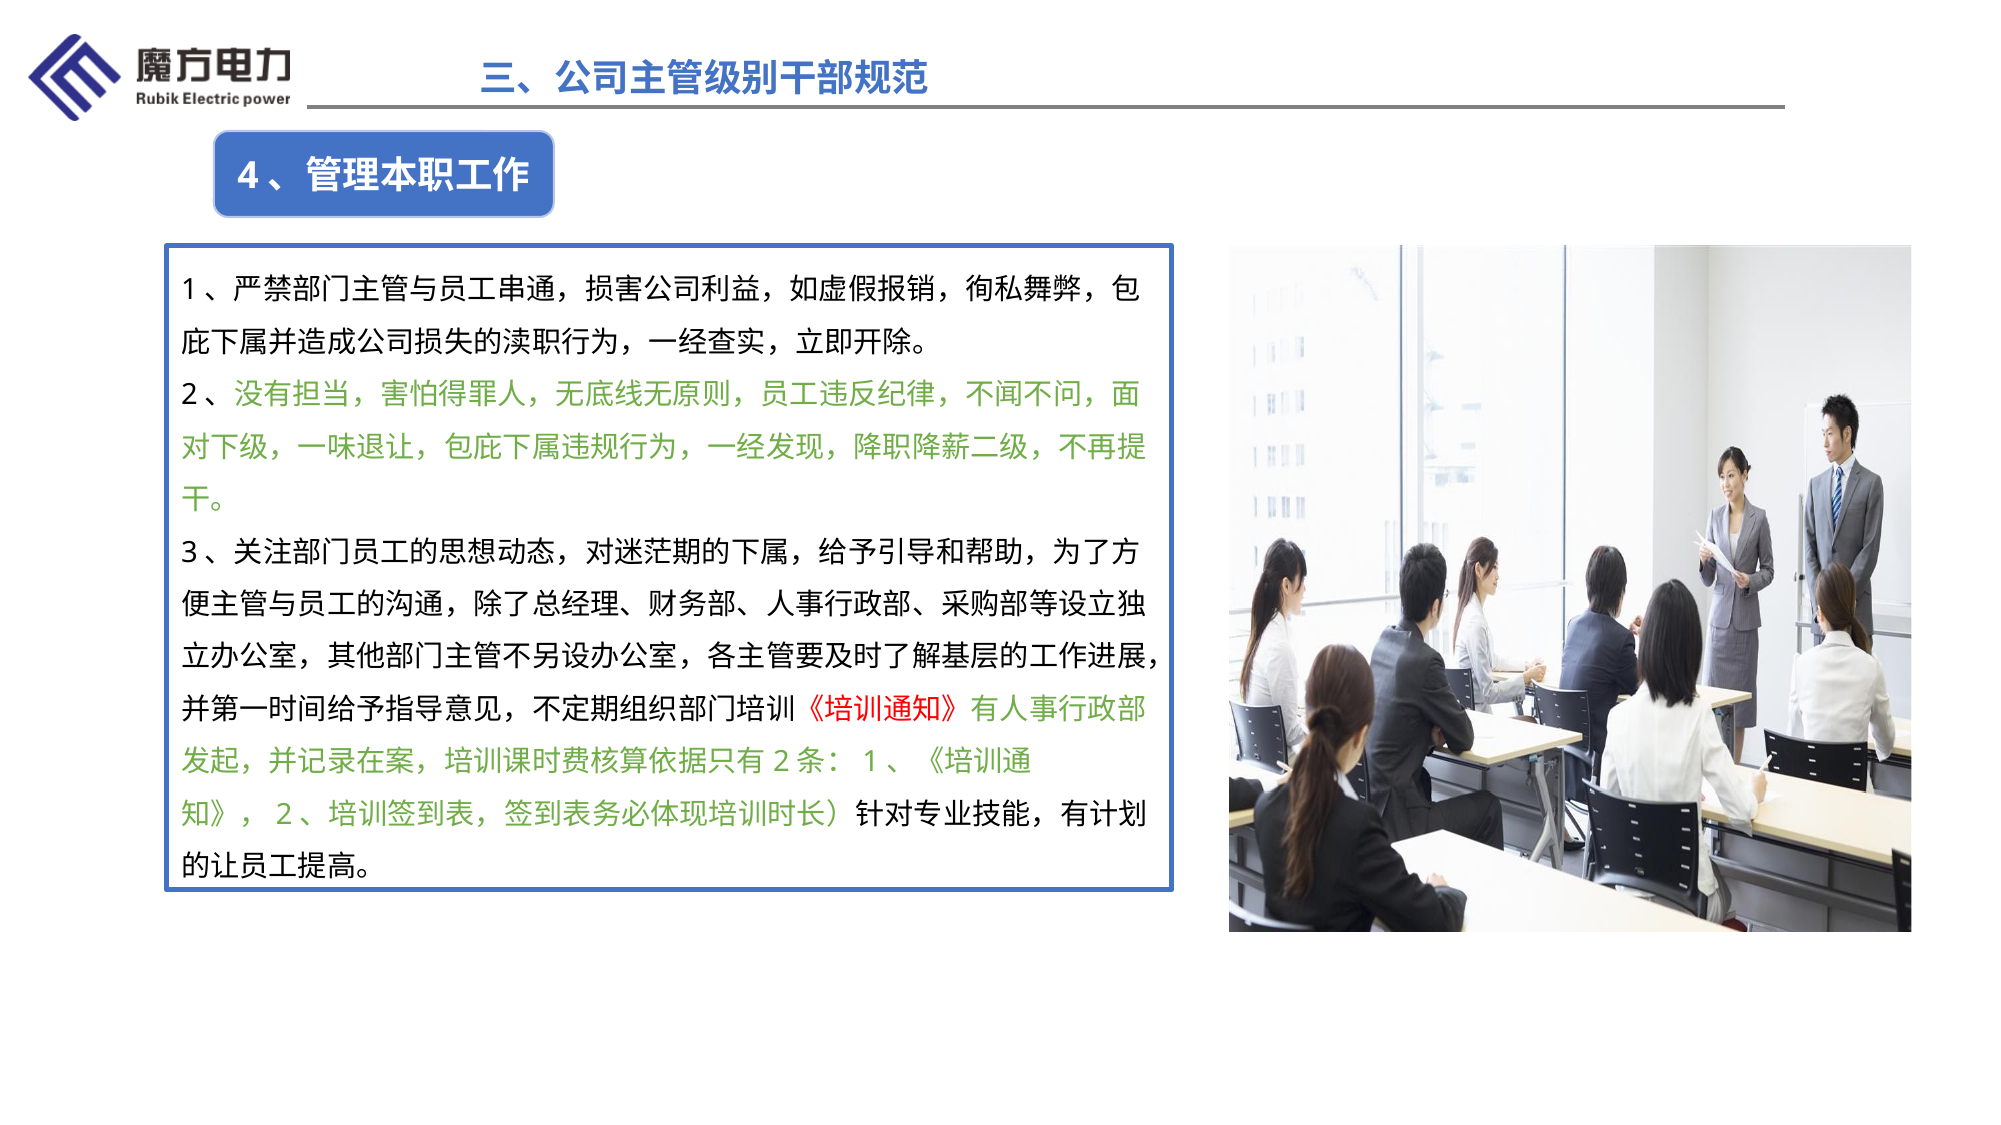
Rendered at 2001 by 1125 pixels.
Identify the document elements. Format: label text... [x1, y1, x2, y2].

picture [28, 34, 290, 121]
text_box 1、严禁部门主管与员工串通，损害公司利益，如虚假报销，徇私舞弊，包庇下属并造成公司损失的渎职行为，一经查实，立即开除。 2、没有担当，害怕得罪人，无底线无原则，员工违反纪律，不闻不问，面对下级，一味退让，包庇下属违规行为，一经发现，降职降薪二级，不再提干。 3、关注部门员工的思想动态，对迷茫期的下属，给予引导和帮助，为了方便主管与员工的沟通，除了总经理、财务部、人事行政部、采购部等设立独立办公室，其他部门主管不另设办公室，各主管要及时了解基层的工作进展，并第一时间给予指导意见，不定期组织部门培训《培训通知》有人事行政部发起，并记录在案，培训课时费核算依据只有2条：1、《培训通知》，2、培训签到表，签到表务必体现培训时长）针对专业技能，有计划的让员工提高。 [166, 245, 1172, 890]
text_box 4、管理本职工作 [212, 129, 555, 219]
picture [1229, 245, 1912, 932]
text_box 三、公司主管级别干部规范 [464, 46, 945, 106]
